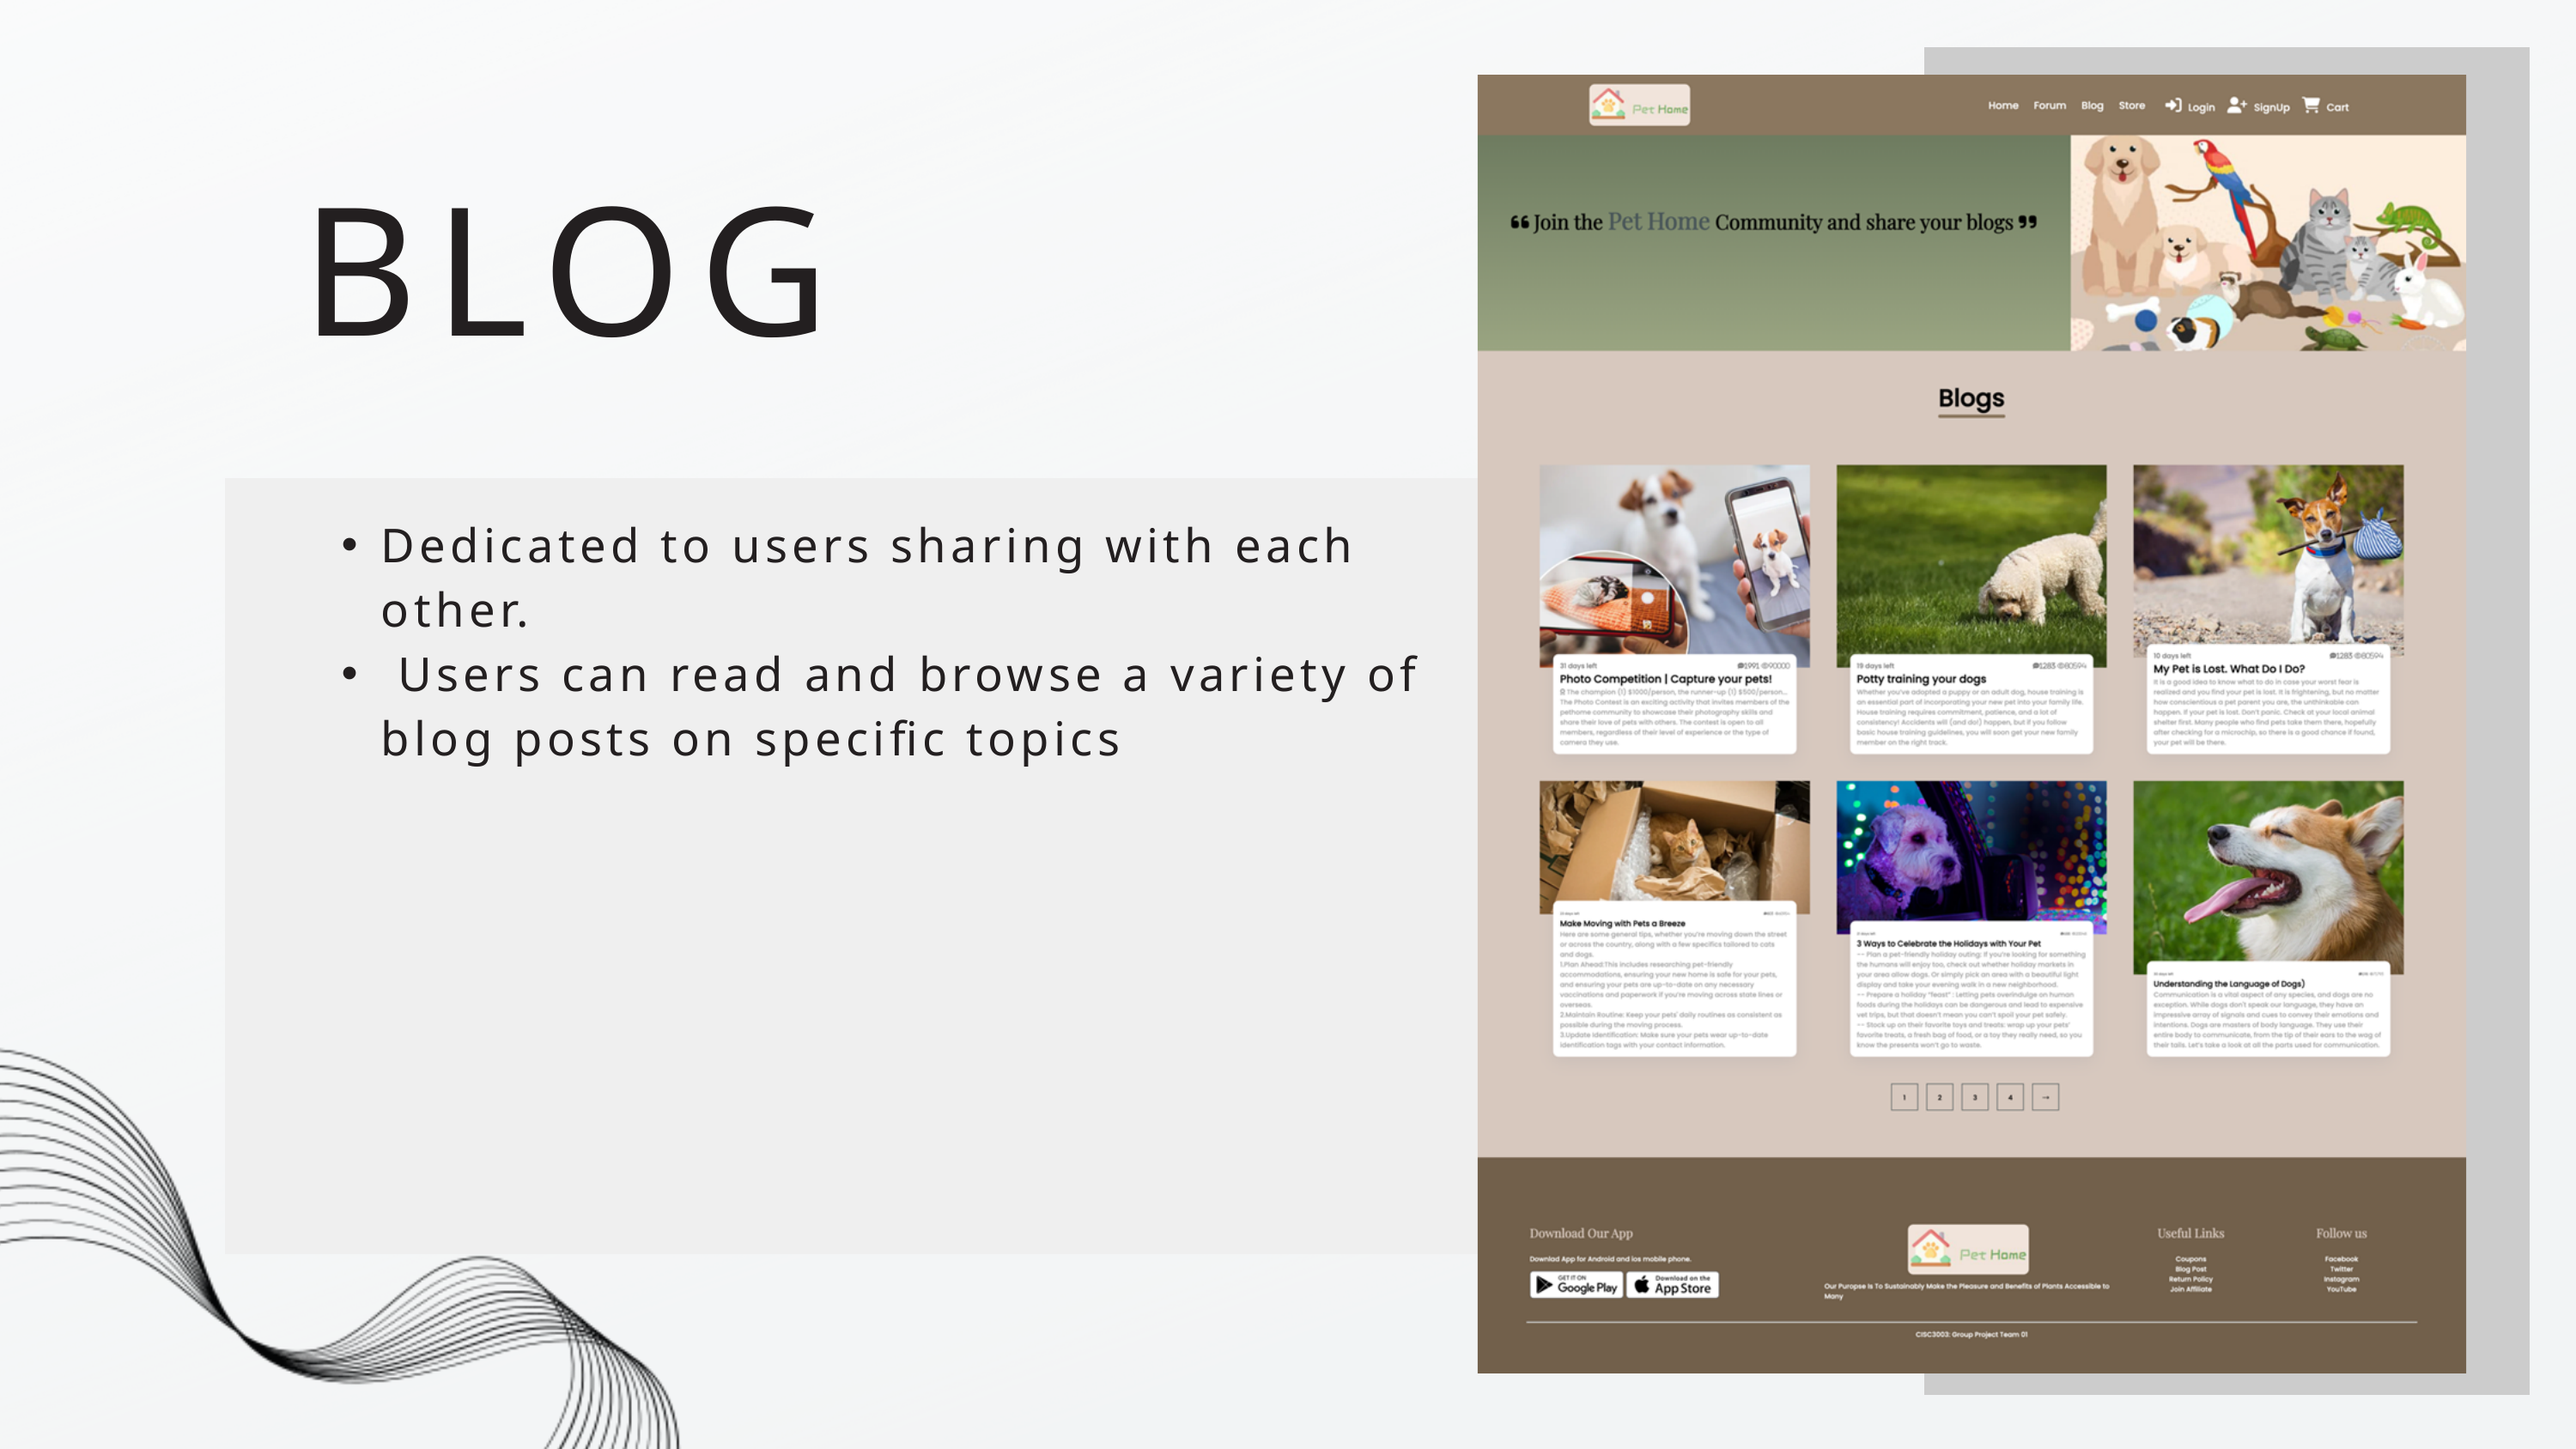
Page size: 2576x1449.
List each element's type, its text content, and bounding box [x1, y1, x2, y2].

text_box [224, 477, 1656, 1255]
text_box [1477, 75, 1918, 1373]
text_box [1924, 47, 2530, 1396]
text_box [0, 0, 2576, 1449]
text_box [0, 1034, 682, 1449]
text_box BLOG [301, 124, 1347, 372]
